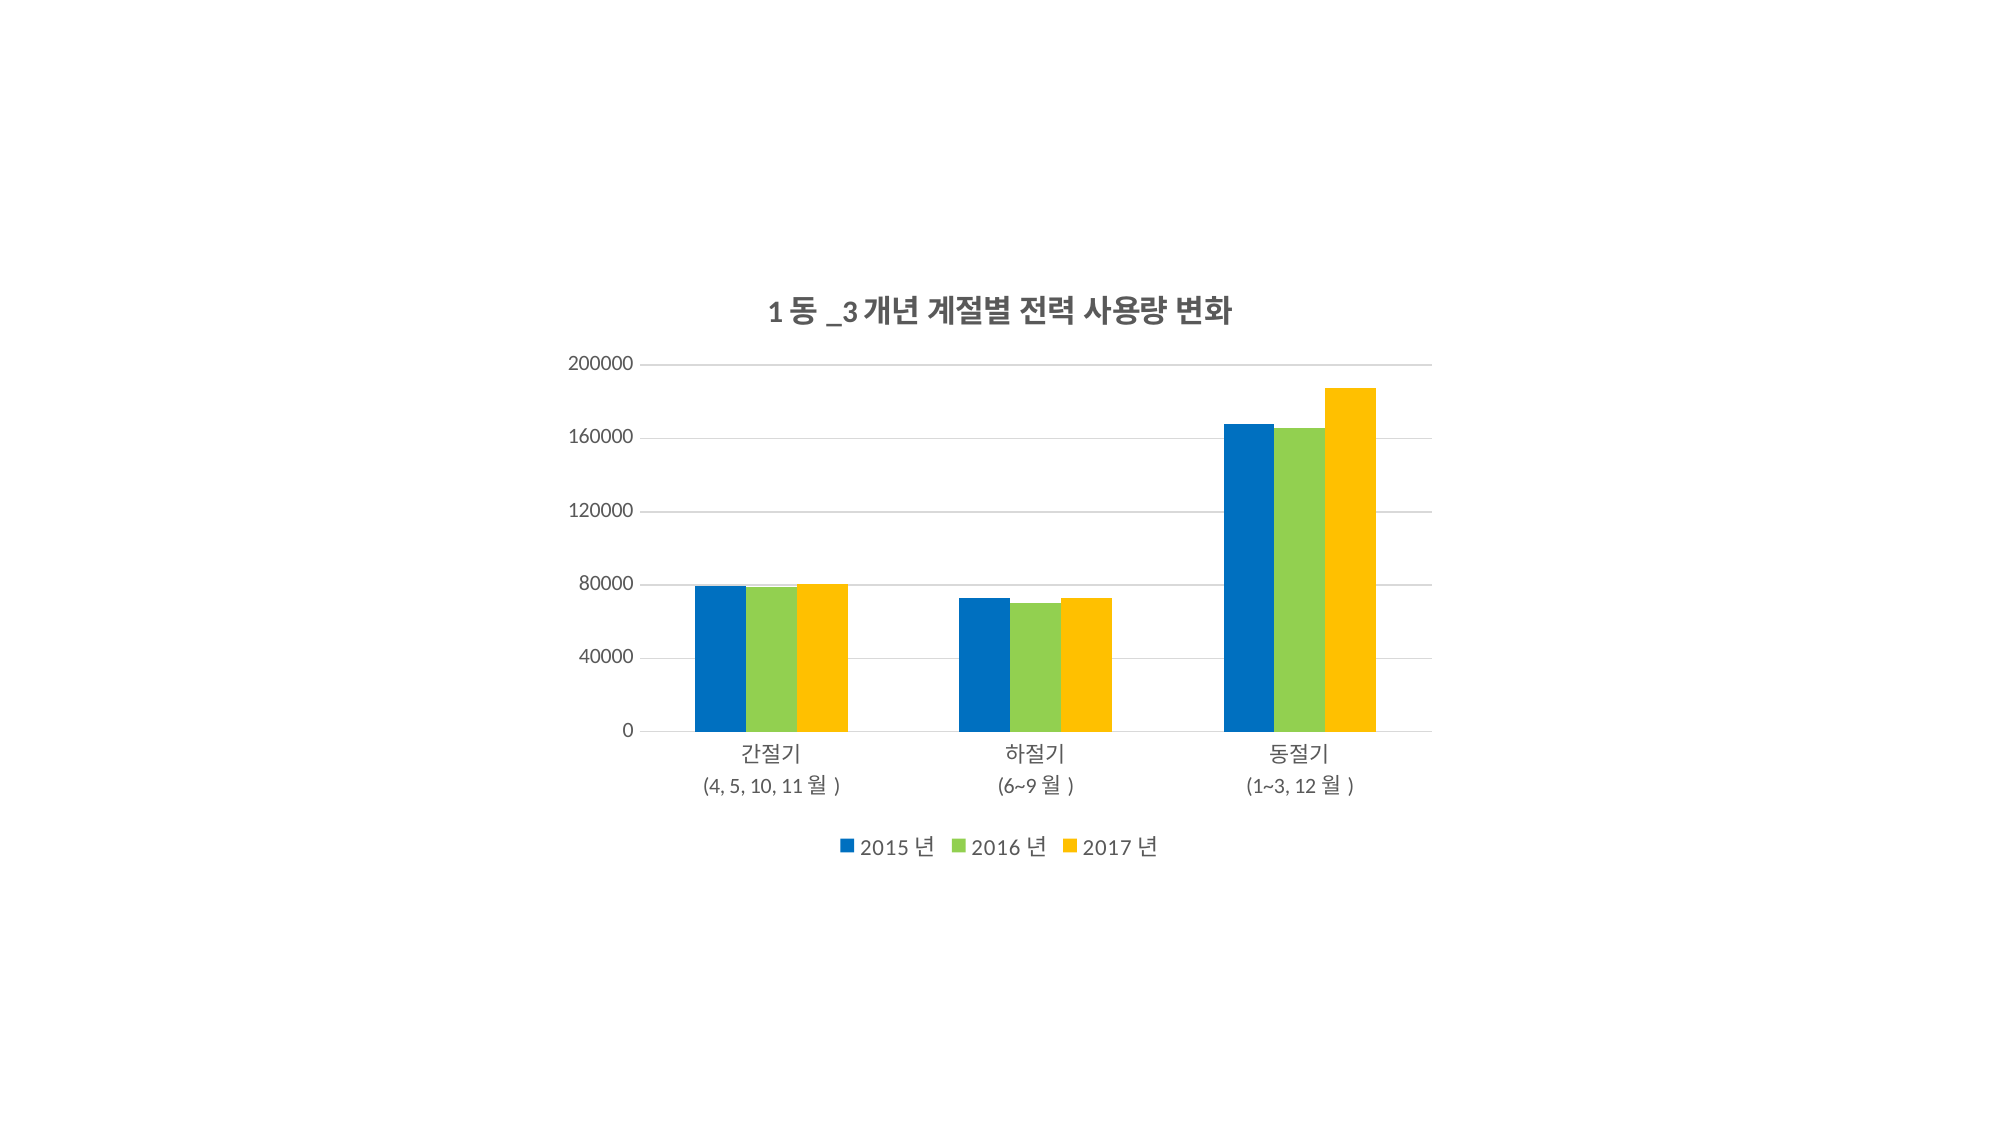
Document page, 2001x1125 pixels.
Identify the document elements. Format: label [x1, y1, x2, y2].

chart [549, 256, 1450, 868]
